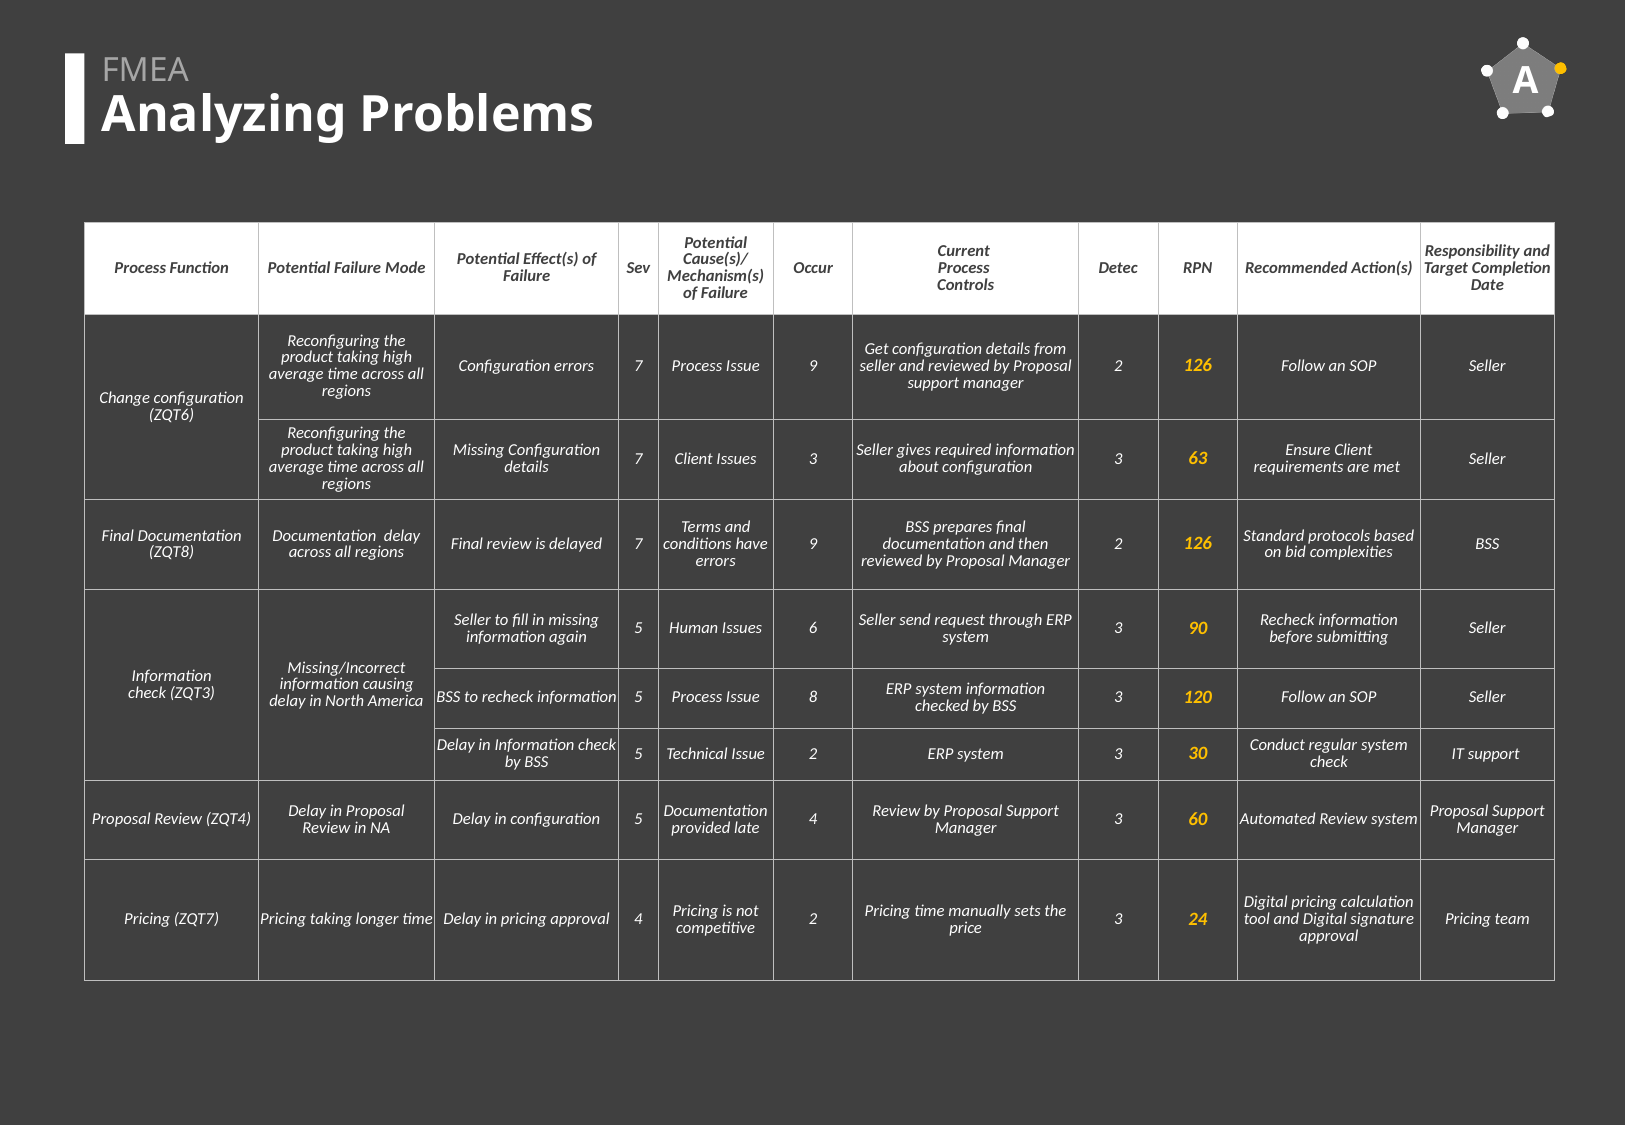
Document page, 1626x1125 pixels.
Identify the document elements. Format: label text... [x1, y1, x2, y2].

table_cell 126 [1159, 315, 1237, 419]
table_cell Digital pricing calculation tool and Digital signature approval [1238, 860, 1420, 980]
table_cell 3 [774, 420, 852, 499]
table_cell 9 [774, 500, 852, 589]
table_cell 120 [1159, 669, 1237, 728]
table_cell ERP system [853, 729, 1078, 780]
table_cell Final Documentation (ZQT8) [85, 500, 258, 589]
table_cell Recheck information before submitting [1238, 590, 1420, 668]
table_cell Missing Configuration details [435, 420, 618, 499]
table_cell Seller to fill in missing information again [435, 590, 618, 668]
table_cell Ensure Client requirements are met [1238, 420, 1420, 499]
table_cell Process Issue [659, 669, 773, 728]
table_cell 7 [619, 500, 658, 589]
table_cell Seller send request through ERP system [853, 590, 1078, 668]
table_header RPN [1159, 223, 1237, 314]
table_cell 3 [1079, 729, 1158, 780]
table_cell Automated Review system [1238, 781, 1420, 859]
table_cell 3 [1079, 590, 1158, 668]
table_cell 30 [1159, 729, 1237, 780]
text_box FMEA [86, 40, 204, 96]
table_cell 90 [1159, 590, 1237, 668]
table_cell Reconfiguring the product taking high average time across all regions [259, 315, 434, 419]
table_cell Proposal Review (ZQT4) [85, 781, 258, 859]
table_cell Conduct regular system check [1238, 729, 1420, 780]
table_cell Client Issues [659, 420, 773, 499]
table_cell 2 [1079, 500, 1158, 589]
table_cell Delay in Information check by BSS [435, 729, 618, 780]
table_cell BSS to recheck information [435, 669, 618, 728]
table_cell BSS [1421, 500, 1554, 589]
table_cell 9 [774, 315, 852, 419]
table_cell 60 [1159, 781, 1237, 859]
table_cell Human Issues [659, 590, 773, 668]
table_cell 4 [774, 781, 852, 859]
table_cell 5 [619, 590, 658, 668]
table_cell Pricing is not competitive [659, 860, 773, 980]
table_cell 126 [1159, 500, 1237, 589]
table_cell 24 [1159, 860, 1237, 980]
table_cell Reconfiguring the product taking high average time across all regions [259, 420, 434, 499]
table_cell 3 [1079, 420, 1158, 499]
table_cell 6 [774, 590, 852, 668]
table_cell Proposal Support Manager [1421, 781, 1554, 859]
table_cell 3 [1079, 781, 1158, 859]
table_header Sev [619, 223, 658, 314]
table_cell Seller [1421, 315, 1554, 419]
table_cell 2 [1079, 315, 1158, 419]
table_cell Missing/Incorrect information causing delay in North America [259, 590, 434, 780]
table_header Current Process Controls [853, 223, 1078, 314]
picture [1485, 39, 1570, 121]
table_header Potential Cause(s)/ Mechanism(s) of Failure [659, 223, 773, 314]
table_cell Technical Issue [659, 729, 773, 780]
table_header Responsibility and Target Completion Date [1421, 223, 1554, 314]
table_cell 5 [619, 729, 658, 780]
text_box [64, 52, 85, 145]
table_cell Documentation provided late [659, 781, 773, 859]
table_cell IT support [1421, 729, 1554, 780]
table_cell Seller [1421, 590, 1554, 668]
table_cell 2 [774, 860, 852, 980]
table_cell 5 [619, 669, 658, 728]
table_header Recommended Action(s) [1238, 223, 1420, 314]
text_box Analyzing Problems [86, 73, 610, 149]
table_cell Configuration errors [435, 315, 618, 419]
table_cell Pricing time manually sets the price [853, 860, 1078, 980]
table_cell Delay in Proposal Review in NA [259, 781, 434, 859]
table_cell 5 [619, 781, 658, 859]
table_cell Final review is delayed [435, 500, 618, 589]
table_cell Follow an SOP [1238, 669, 1420, 728]
table_cell Process Issue [659, 315, 773, 419]
table_cell Pricing (ZQT7) [85, 860, 258, 980]
table_cell ERP system information checked by BSS [853, 669, 1078, 728]
table_cell Get configuration details from seller and reviewed by Proposal support manager [853, 315, 1078, 419]
table_cell Terms and conditions have errors [659, 500, 773, 589]
table_header Occur [774, 223, 852, 314]
table_cell Seller gives required information about configuration [853, 420, 1078, 499]
table_cell Delay in pricing approval [435, 860, 618, 980]
table_cell 63 [1159, 420, 1237, 499]
table_cell 3 [1079, 860, 1158, 980]
table_cell Delay in configuration [435, 781, 618, 859]
table_cell 3 [1079, 669, 1158, 728]
table_cell Documentation delay across all regions [259, 500, 434, 589]
table_header Potential Effect(s) of Failure [435, 223, 618, 314]
table_cell 7 [619, 315, 658, 419]
table_cell Seller [1421, 420, 1554, 499]
table_cell BSS prepares final documentation and then reviewed by Proposal Manager [853, 500, 1078, 589]
table_cell Change configuration (ZQT6) [85, 315, 258, 499]
table_header Detec [1079, 223, 1158, 314]
table_cell Pricing taking longer time [259, 860, 434, 980]
table_cell 8 [774, 669, 852, 728]
table_cell Seller [1421, 669, 1554, 728]
table_cell 4 [619, 860, 658, 980]
table_cell Standard protocols based on bid complexities [1238, 500, 1420, 589]
table_cell Review by Proposal Support Manager [853, 781, 1078, 859]
table_cell Pricing team [1421, 860, 1554, 980]
table_cell Information check (ZQT3) [85, 590, 258, 780]
table_cell 2 [774, 729, 852, 780]
table_header Potential Failure Mode [259, 223, 434, 314]
table_cell 7 [619, 420, 658, 499]
table_header Process Function [85, 223, 258, 314]
table_cell Follow an SOP [1238, 315, 1420, 419]
